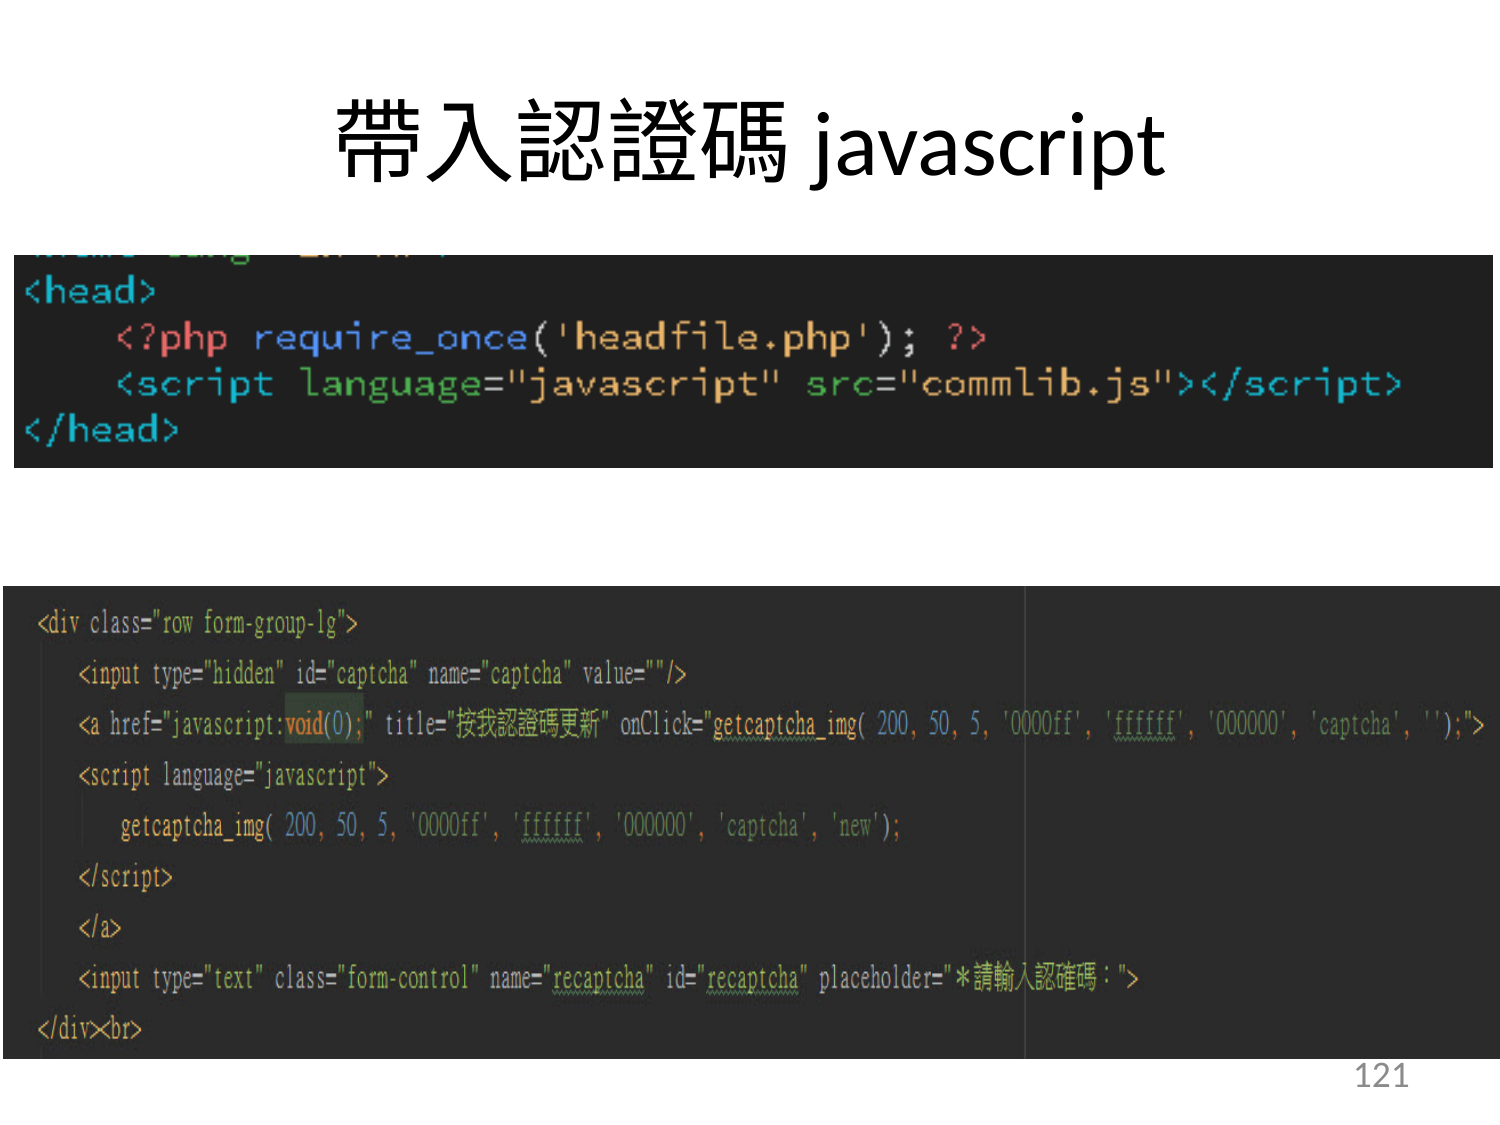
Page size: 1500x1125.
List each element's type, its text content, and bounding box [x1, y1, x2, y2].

slide_number 121 [1074, 1067, 1425, 1103]
picture [3, 585, 1500, 1059]
title 帶入認證碼javascript [75, 45, 1425, 233]
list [14, 255, 1494, 469]
